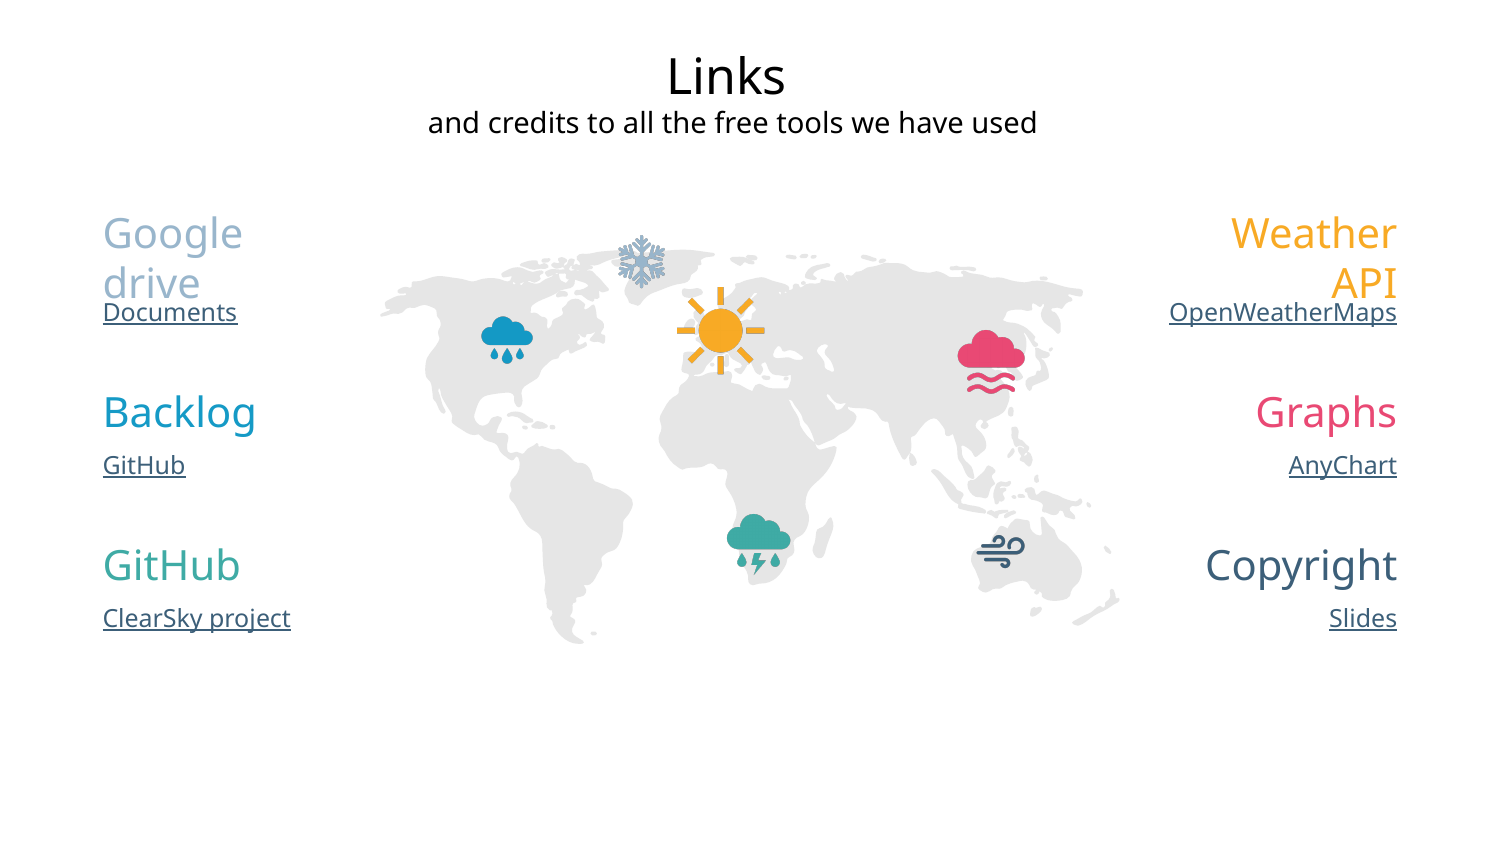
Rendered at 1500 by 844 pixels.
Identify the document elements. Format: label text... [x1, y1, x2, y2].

title Links and credits to all the free tools we have used [190, 89, 1276, 154]
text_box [87, 537, 357, 663]
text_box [87, 231, 357, 356]
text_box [1143, 384, 1413, 510]
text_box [87, 384, 357, 510]
picture [972, 523, 1028, 579]
picture [471, 303, 544, 376]
picture [713, 500, 803, 590]
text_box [1143, 231, 1413, 356]
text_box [1143, 537, 1413, 663]
picture [604, 223, 768, 378]
picture [943, 315, 1039, 410]
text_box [379, 249, 1121, 645]
